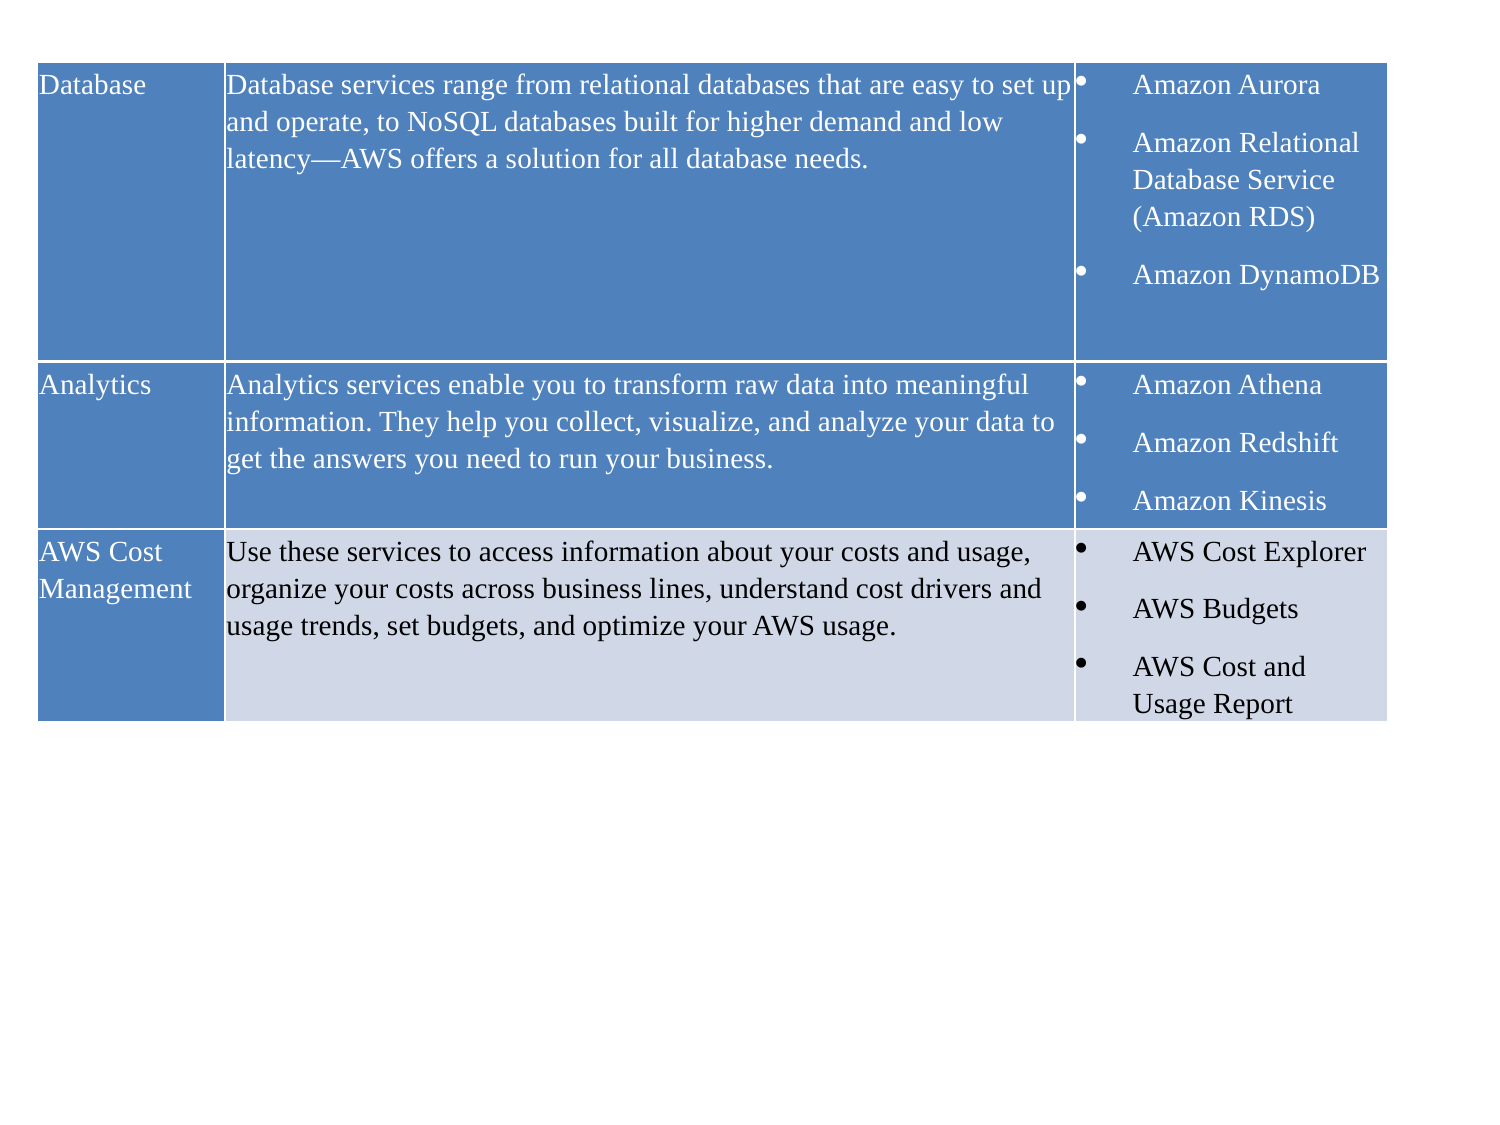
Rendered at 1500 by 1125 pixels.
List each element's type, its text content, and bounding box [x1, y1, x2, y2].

table_header Analytics [38, 363, 224, 528]
table_cell Use these services to access information about your costs and usage, organize your costs across business lines, understand cost drivers and usage trends, set budgets, and optimize your AWS usage. [226, 530, 1074, 721]
table_cell AWS Cost Explorer AWS Budgets AWS Cost and Usage Report [1076, 530, 1387, 721]
table_header Amazon Athena Amazon Redshift Amazon Kinesis [1076, 363, 1387, 528]
table_header Analytics services enable you to transform raw data into meaningful information. They help you collect, visualize, and analyze your data to get the answers you need to run your business. [226, 363, 1074, 528]
table_cell AWS Cost Management [38, 530, 224, 721]
table_header Amazon Aurora Amazon Relational Database Service (Amazon RDS) Amazon DynamoDB [1076, 63, 1387, 360]
table_header Database services range from relational databases that are easy to set up and operate, to NoSQL databases built for higher demand and low latency—AWS offers a solution for all database needs. [226, 63, 1074, 360]
table_header Database [38, 63, 224, 360]
